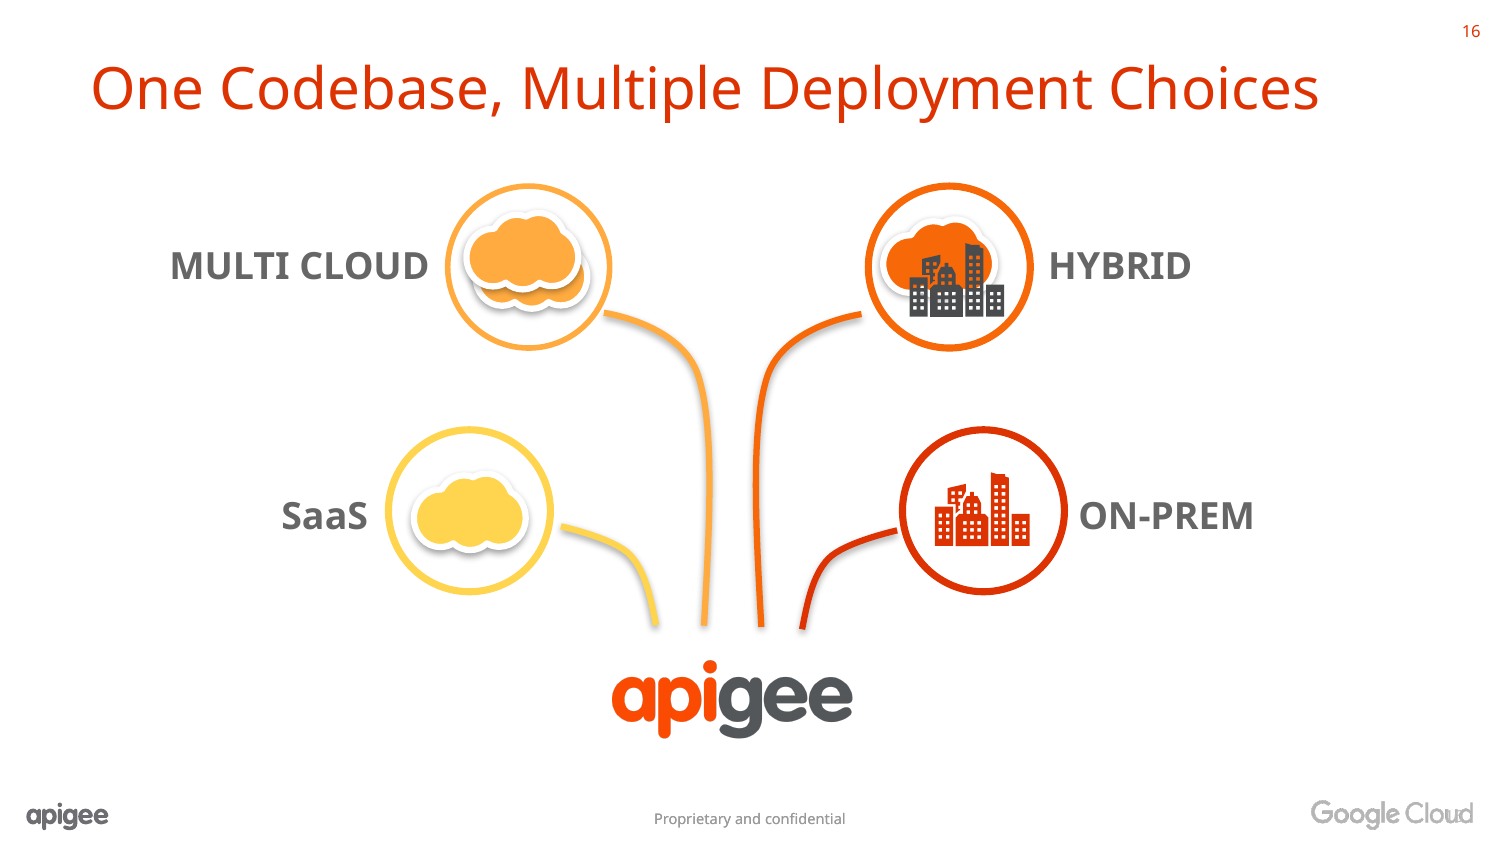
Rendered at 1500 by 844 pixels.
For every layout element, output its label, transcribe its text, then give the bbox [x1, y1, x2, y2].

text_box [865, 183, 1034, 351]
text_box ON-PREM [1074, 488, 1259, 543]
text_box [909, 242, 1005, 318]
title One Codebase, Multiple Deployment Choices [75, 35, 1425, 122]
text_box [883, 219, 985, 293]
text_box SaaS [275, 488, 374, 543]
text_box [385, 426, 554, 595]
picture [611, 628, 854, 770]
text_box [934, 472, 1030, 547]
text_box [899, 426, 1068, 595]
text_box [755, 314, 862, 627]
text_box MULTI CLOUD [136, 238, 434, 296]
text_box ‹#› [1399, 794, 1475, 840]
text_box [413, 473, 526, 551]
text_box [616, 315, 710, 626]
text_box [560, 526, 657, 626]
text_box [444, 182, 613, 352]
text_box [802, 530, 898, 627]
text_box HYBRID [1044, 238, 1257, 296]
picture [1311, 800, 1399, 830]
